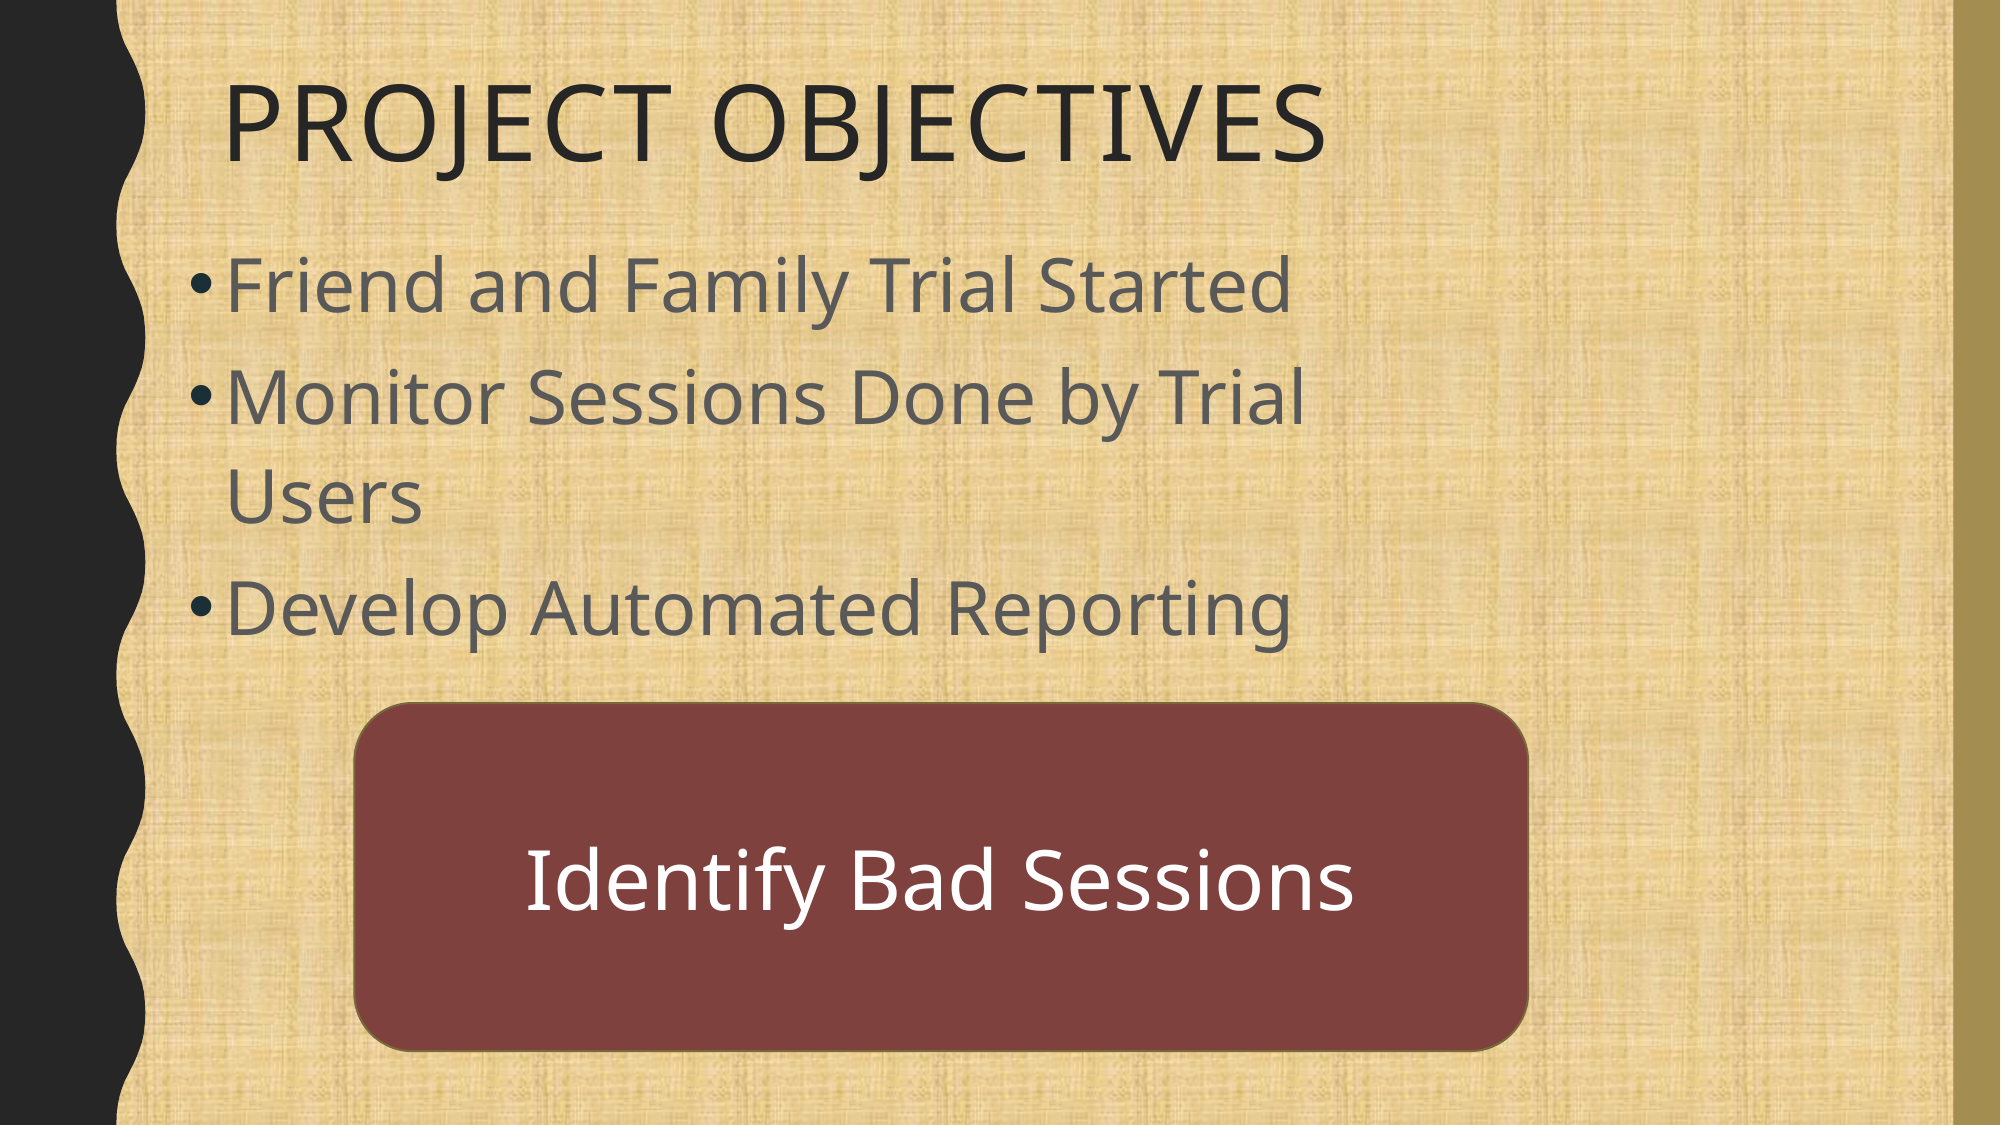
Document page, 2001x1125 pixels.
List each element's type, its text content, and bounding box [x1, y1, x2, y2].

list Friend and Family Trial Started Monitor Sessions Done by Trial Users Develop Automated Reporting [173, 221, 1436, 662]
text_box Identify Bad Sessions [353, 702, 1530, 1053]
picture [117, 0, 1953, 1125]
title Project objectives [205, 62, 1875, 308]
